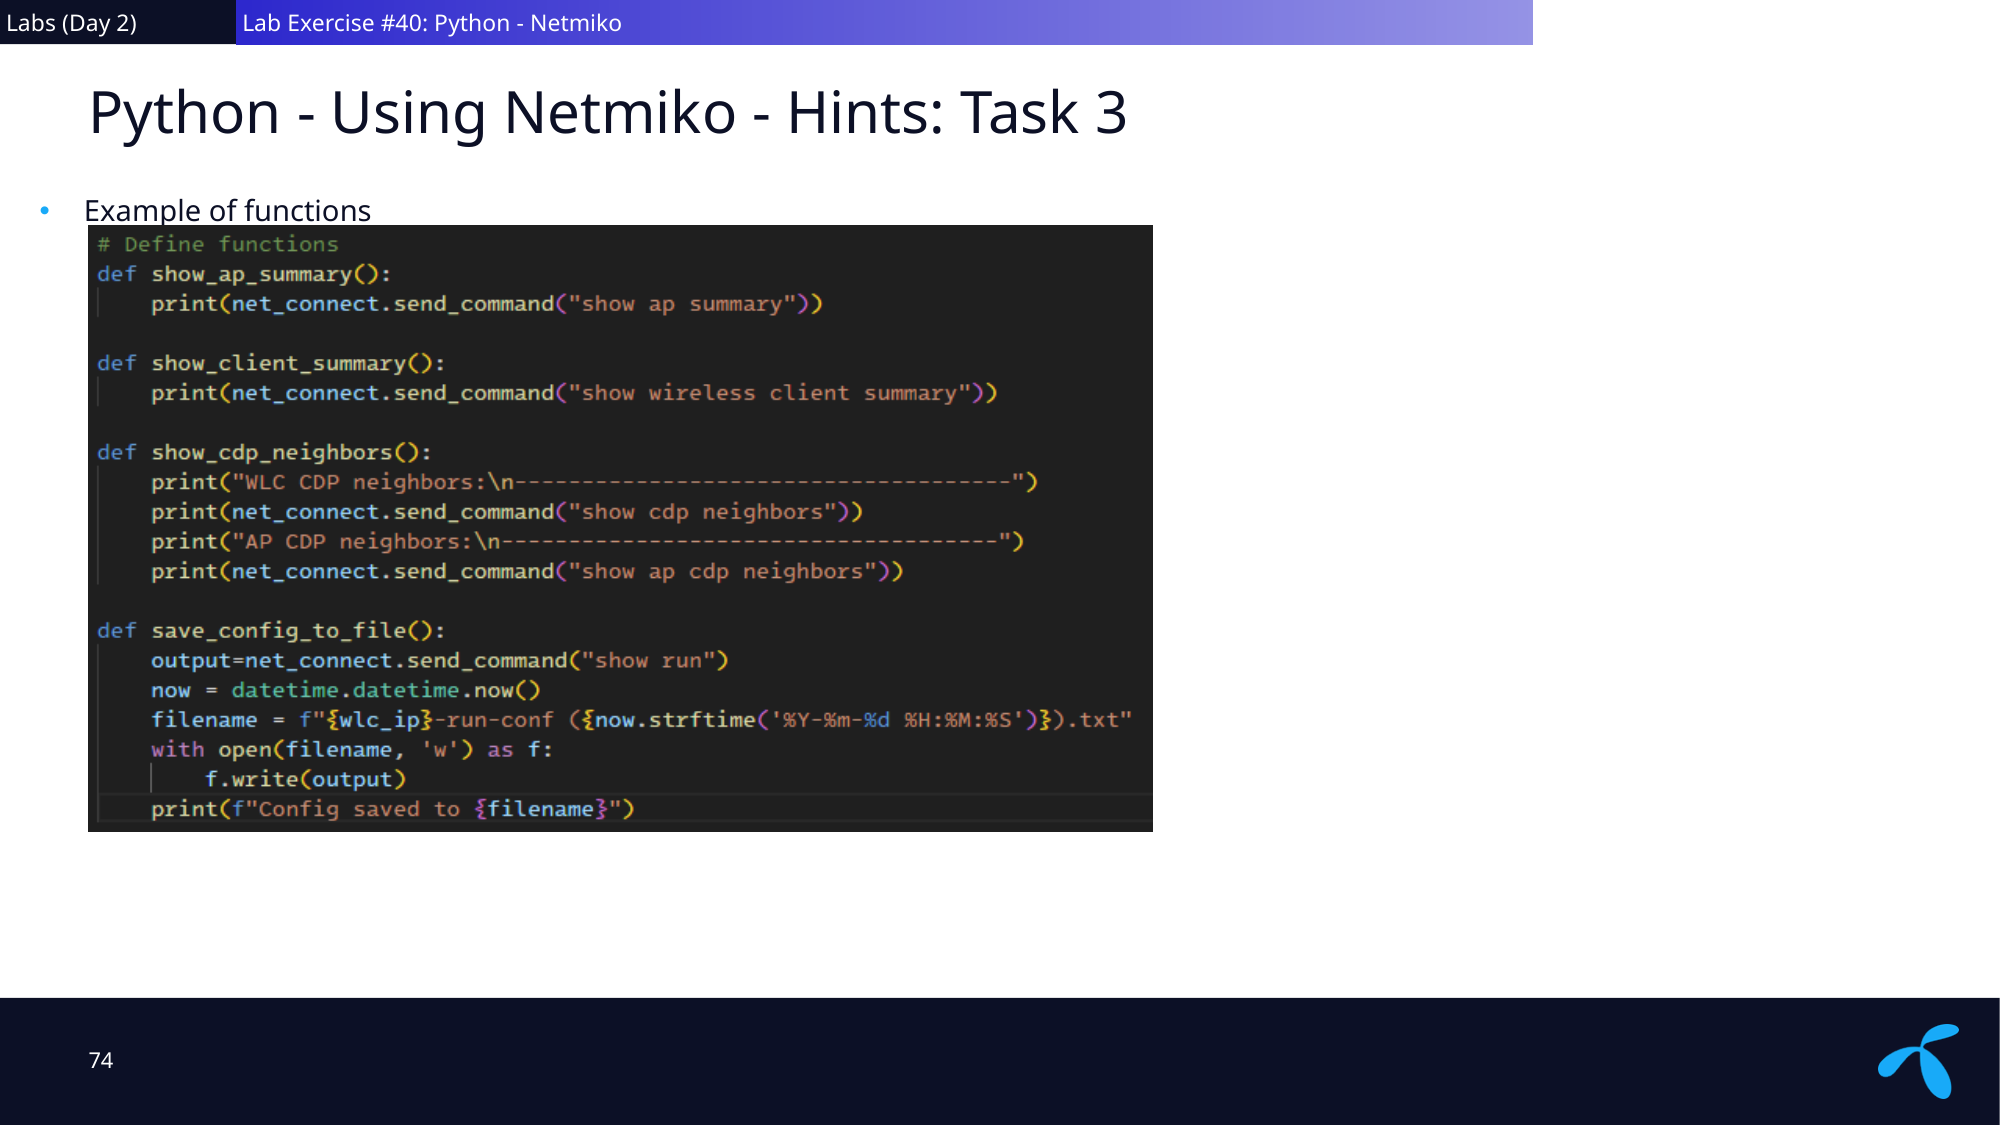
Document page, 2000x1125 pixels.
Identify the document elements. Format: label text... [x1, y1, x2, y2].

picture [88, 224, 1154, 832]
footer Labs (Day 2) [0, 0, 236, 45]
text_box Lab Exercise #40: Python - Netmiko [236, 0, 1533, 45]
text_box Example of functions [39, 159, 1051, 1000]
picture [1878, 1024, 1959, 1099]
slide_number 74 [88, 1024, 237, 1099]
title Python - Using Netmiko - Hints: Task 3 [88, 70, 1911, 160]
